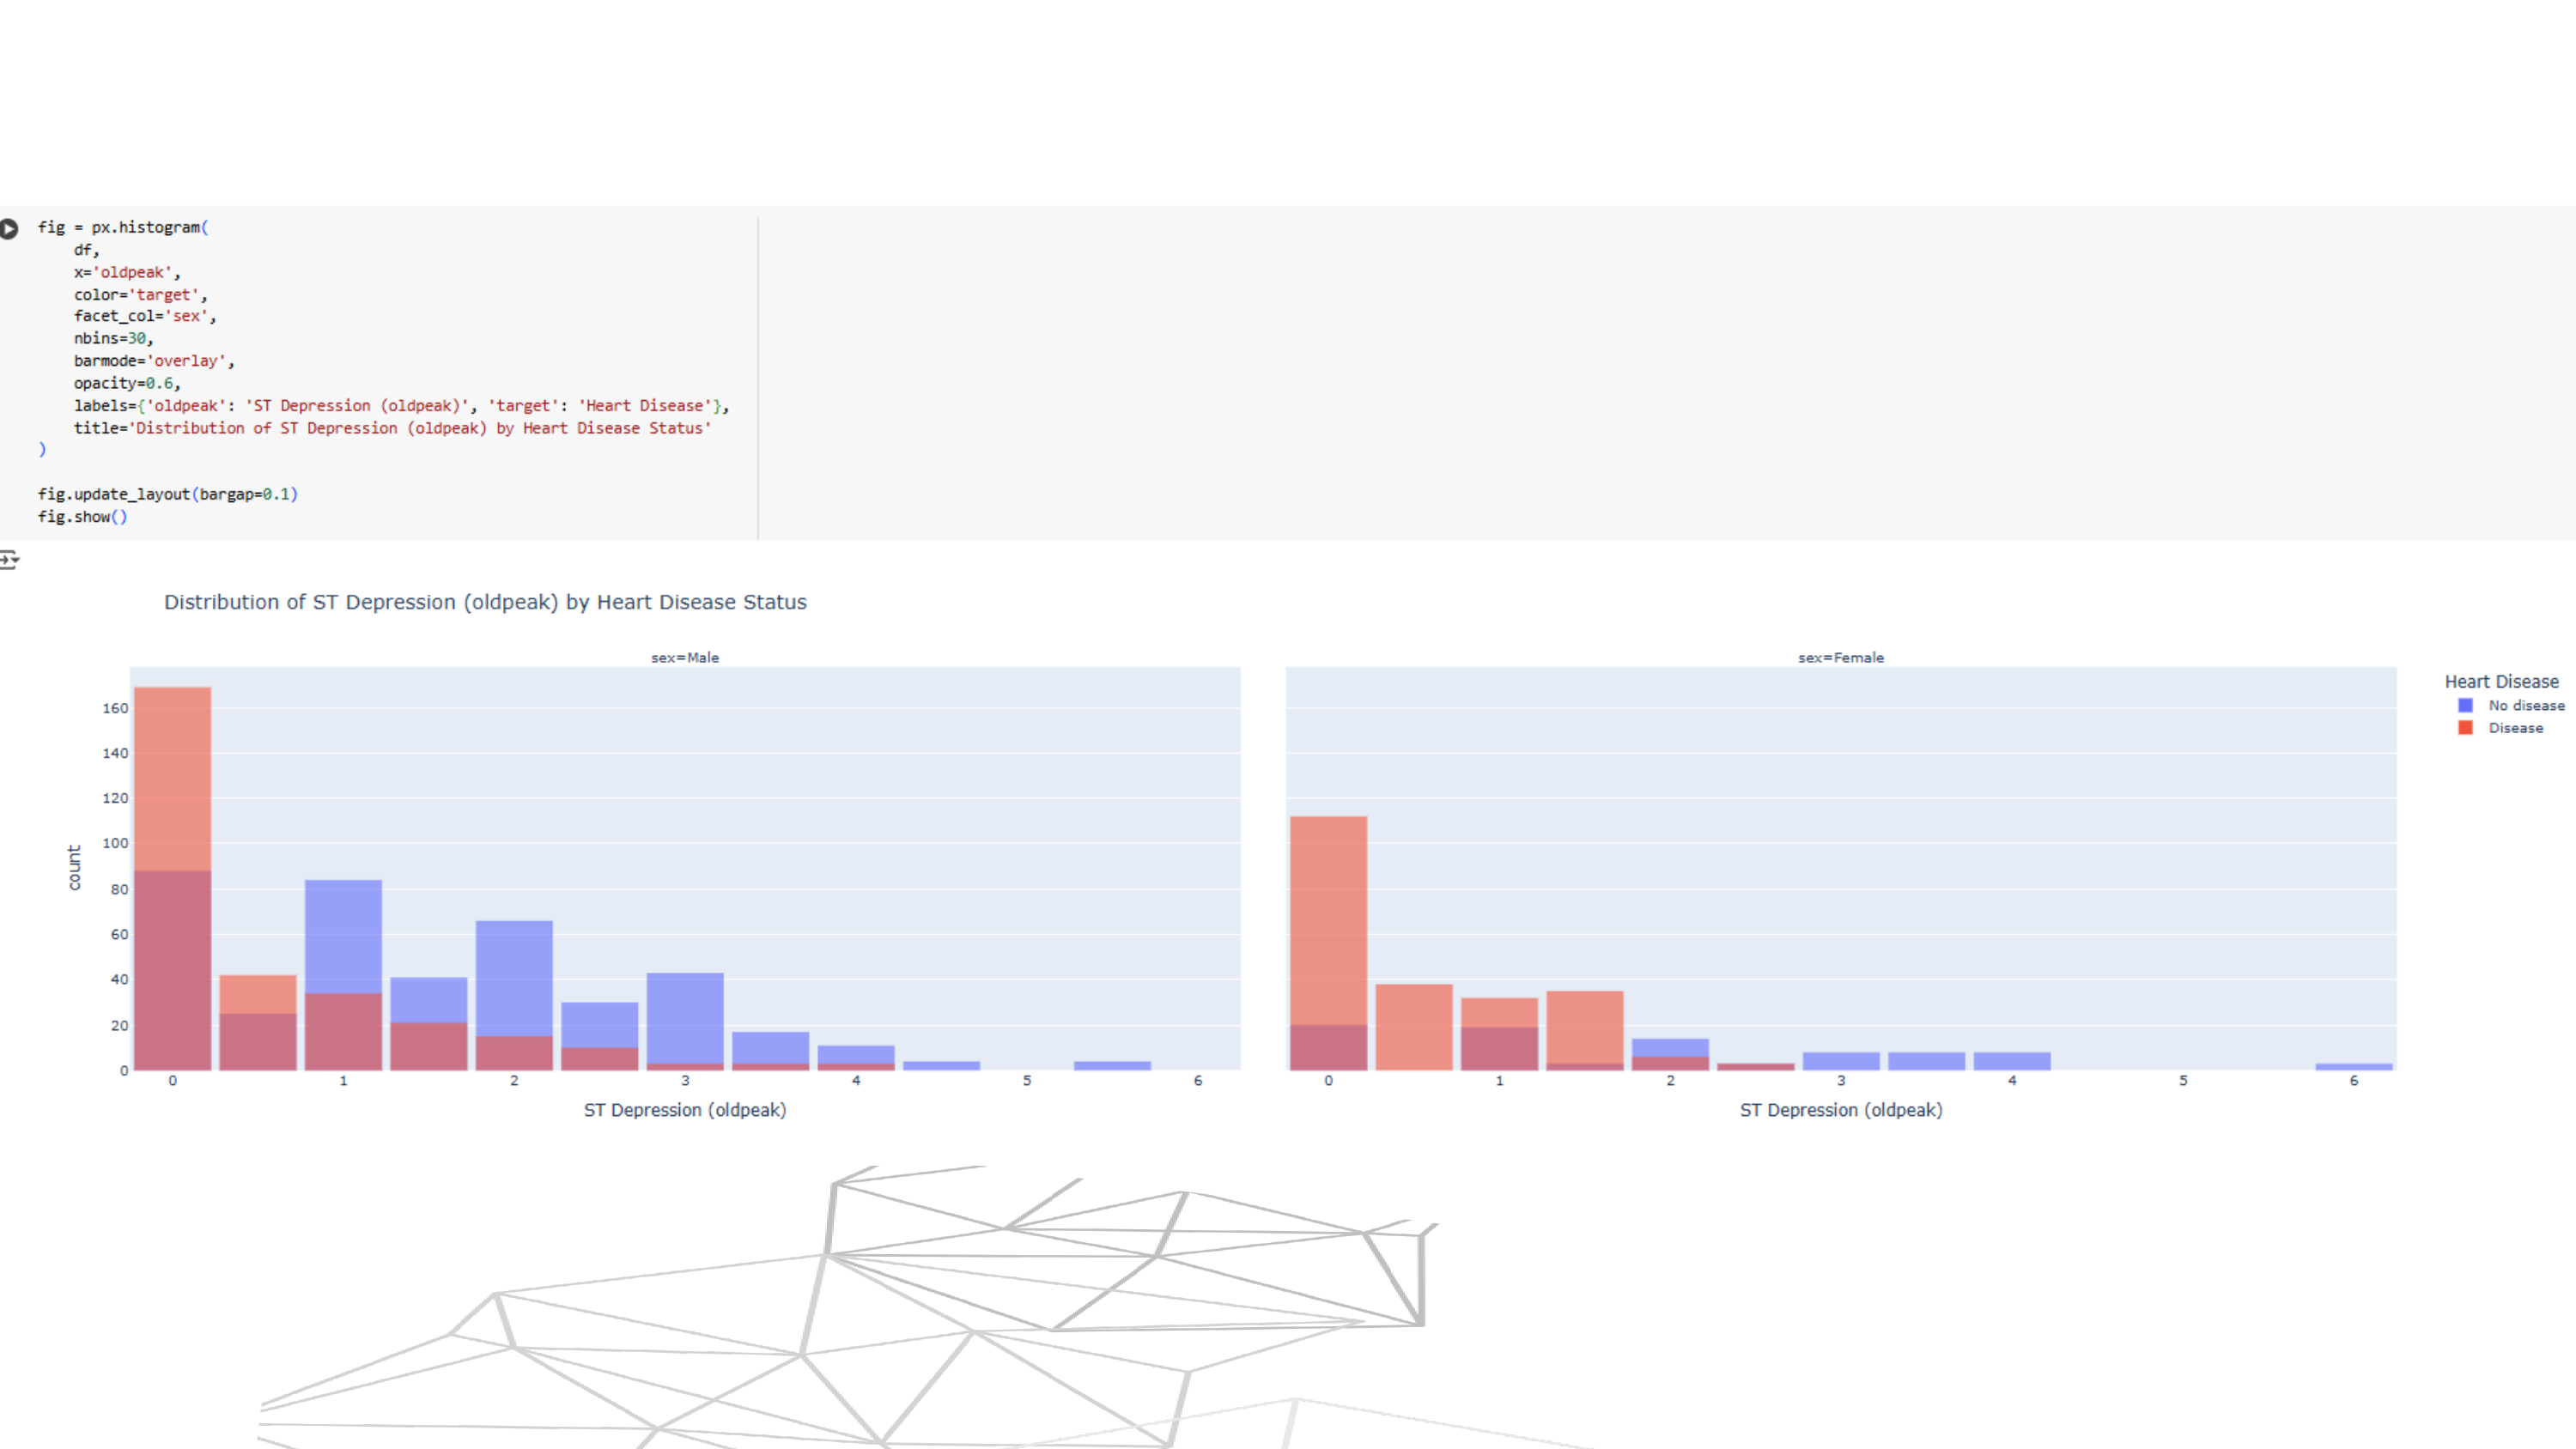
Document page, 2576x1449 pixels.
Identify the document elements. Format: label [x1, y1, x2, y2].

text_box [0, 199, 2576, 1166]
text_box [255, 1166, 1730, 1449]
